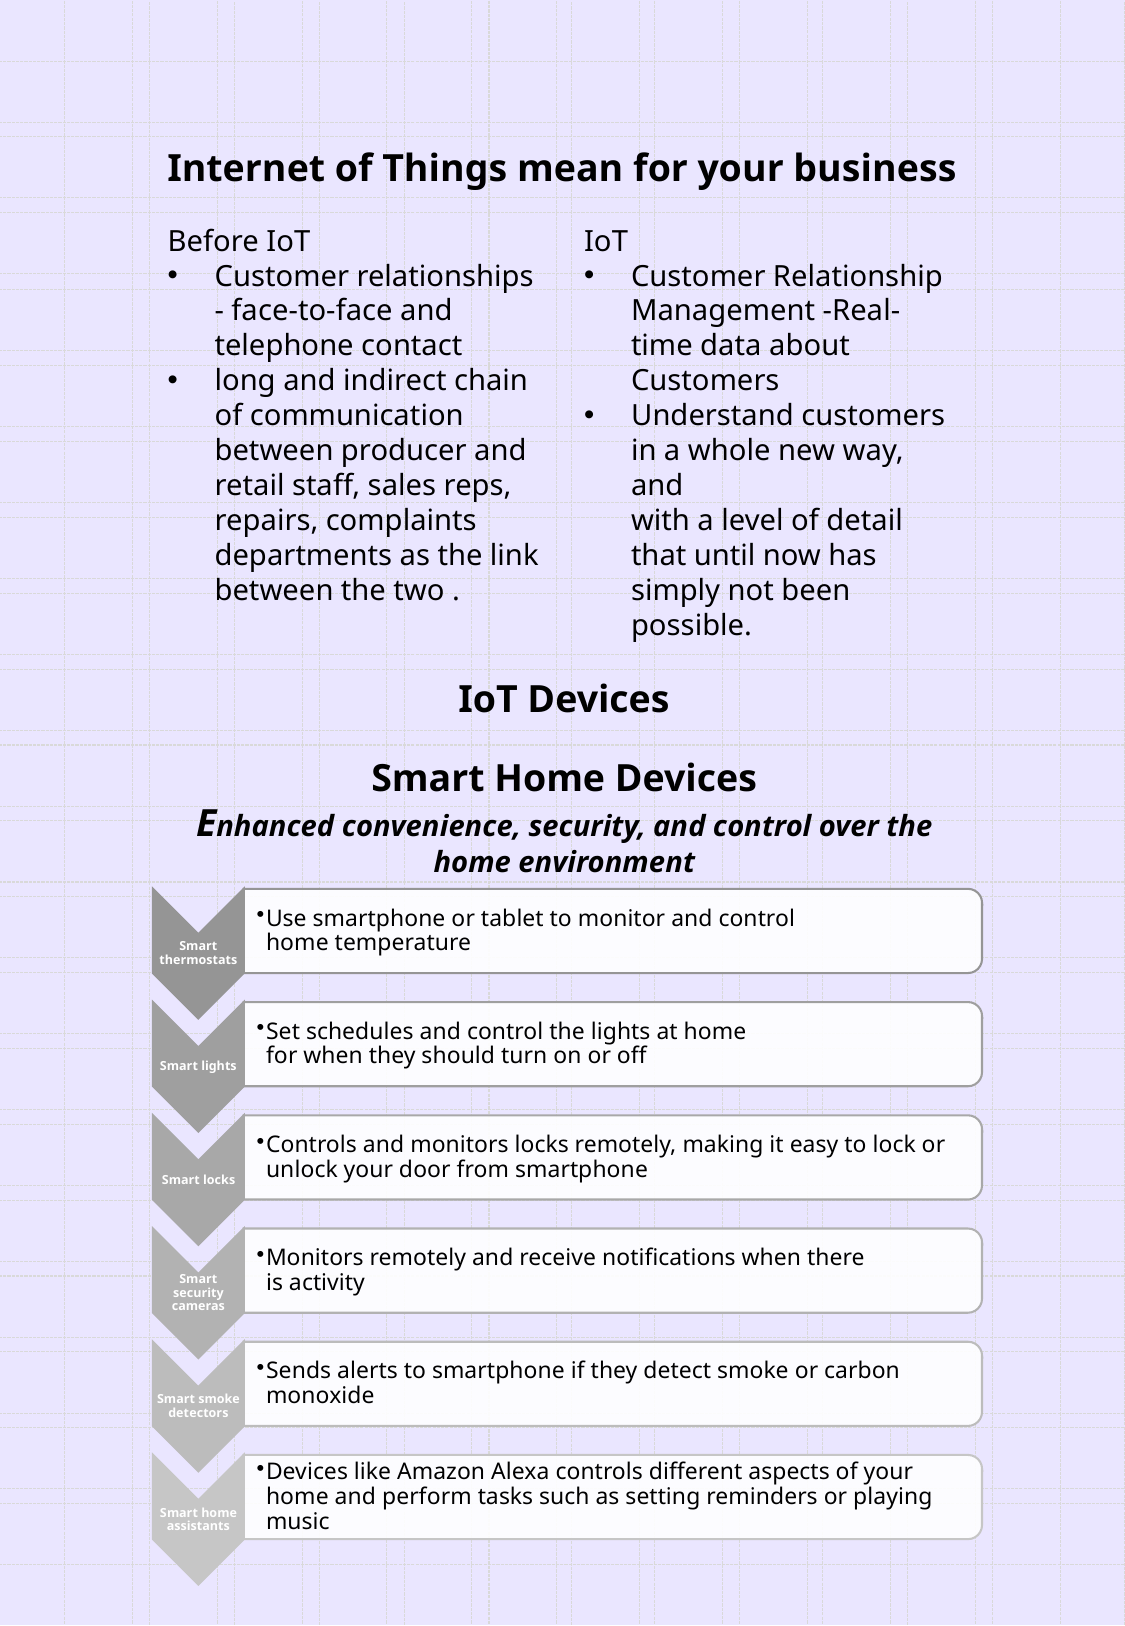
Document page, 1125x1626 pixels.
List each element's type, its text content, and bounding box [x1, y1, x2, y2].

text_box IoT Devices [152, 668, 976, 728]
text_box IoT Customer Relationship Management -Real-time data about Customers Understand customers in a whole new way, and with a level of detail that until now has simply not been possible. [568, 213, 973, 650]
text_box Internet of Things mean for your business [149, 136, 976, 650]
text_box Before IoT Customer relationships - face-to-face and telephone contact long and indirect chain of communication between producer and retail staff, sales reps, repairs, complaints departments as the link between the two . [152, 213, 556, 650]
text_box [152, 888, 982, 1585]
text_box Smart Home Devices Enhanced convenience, security, and control over the home environment [149, 745, 980, 1489]
